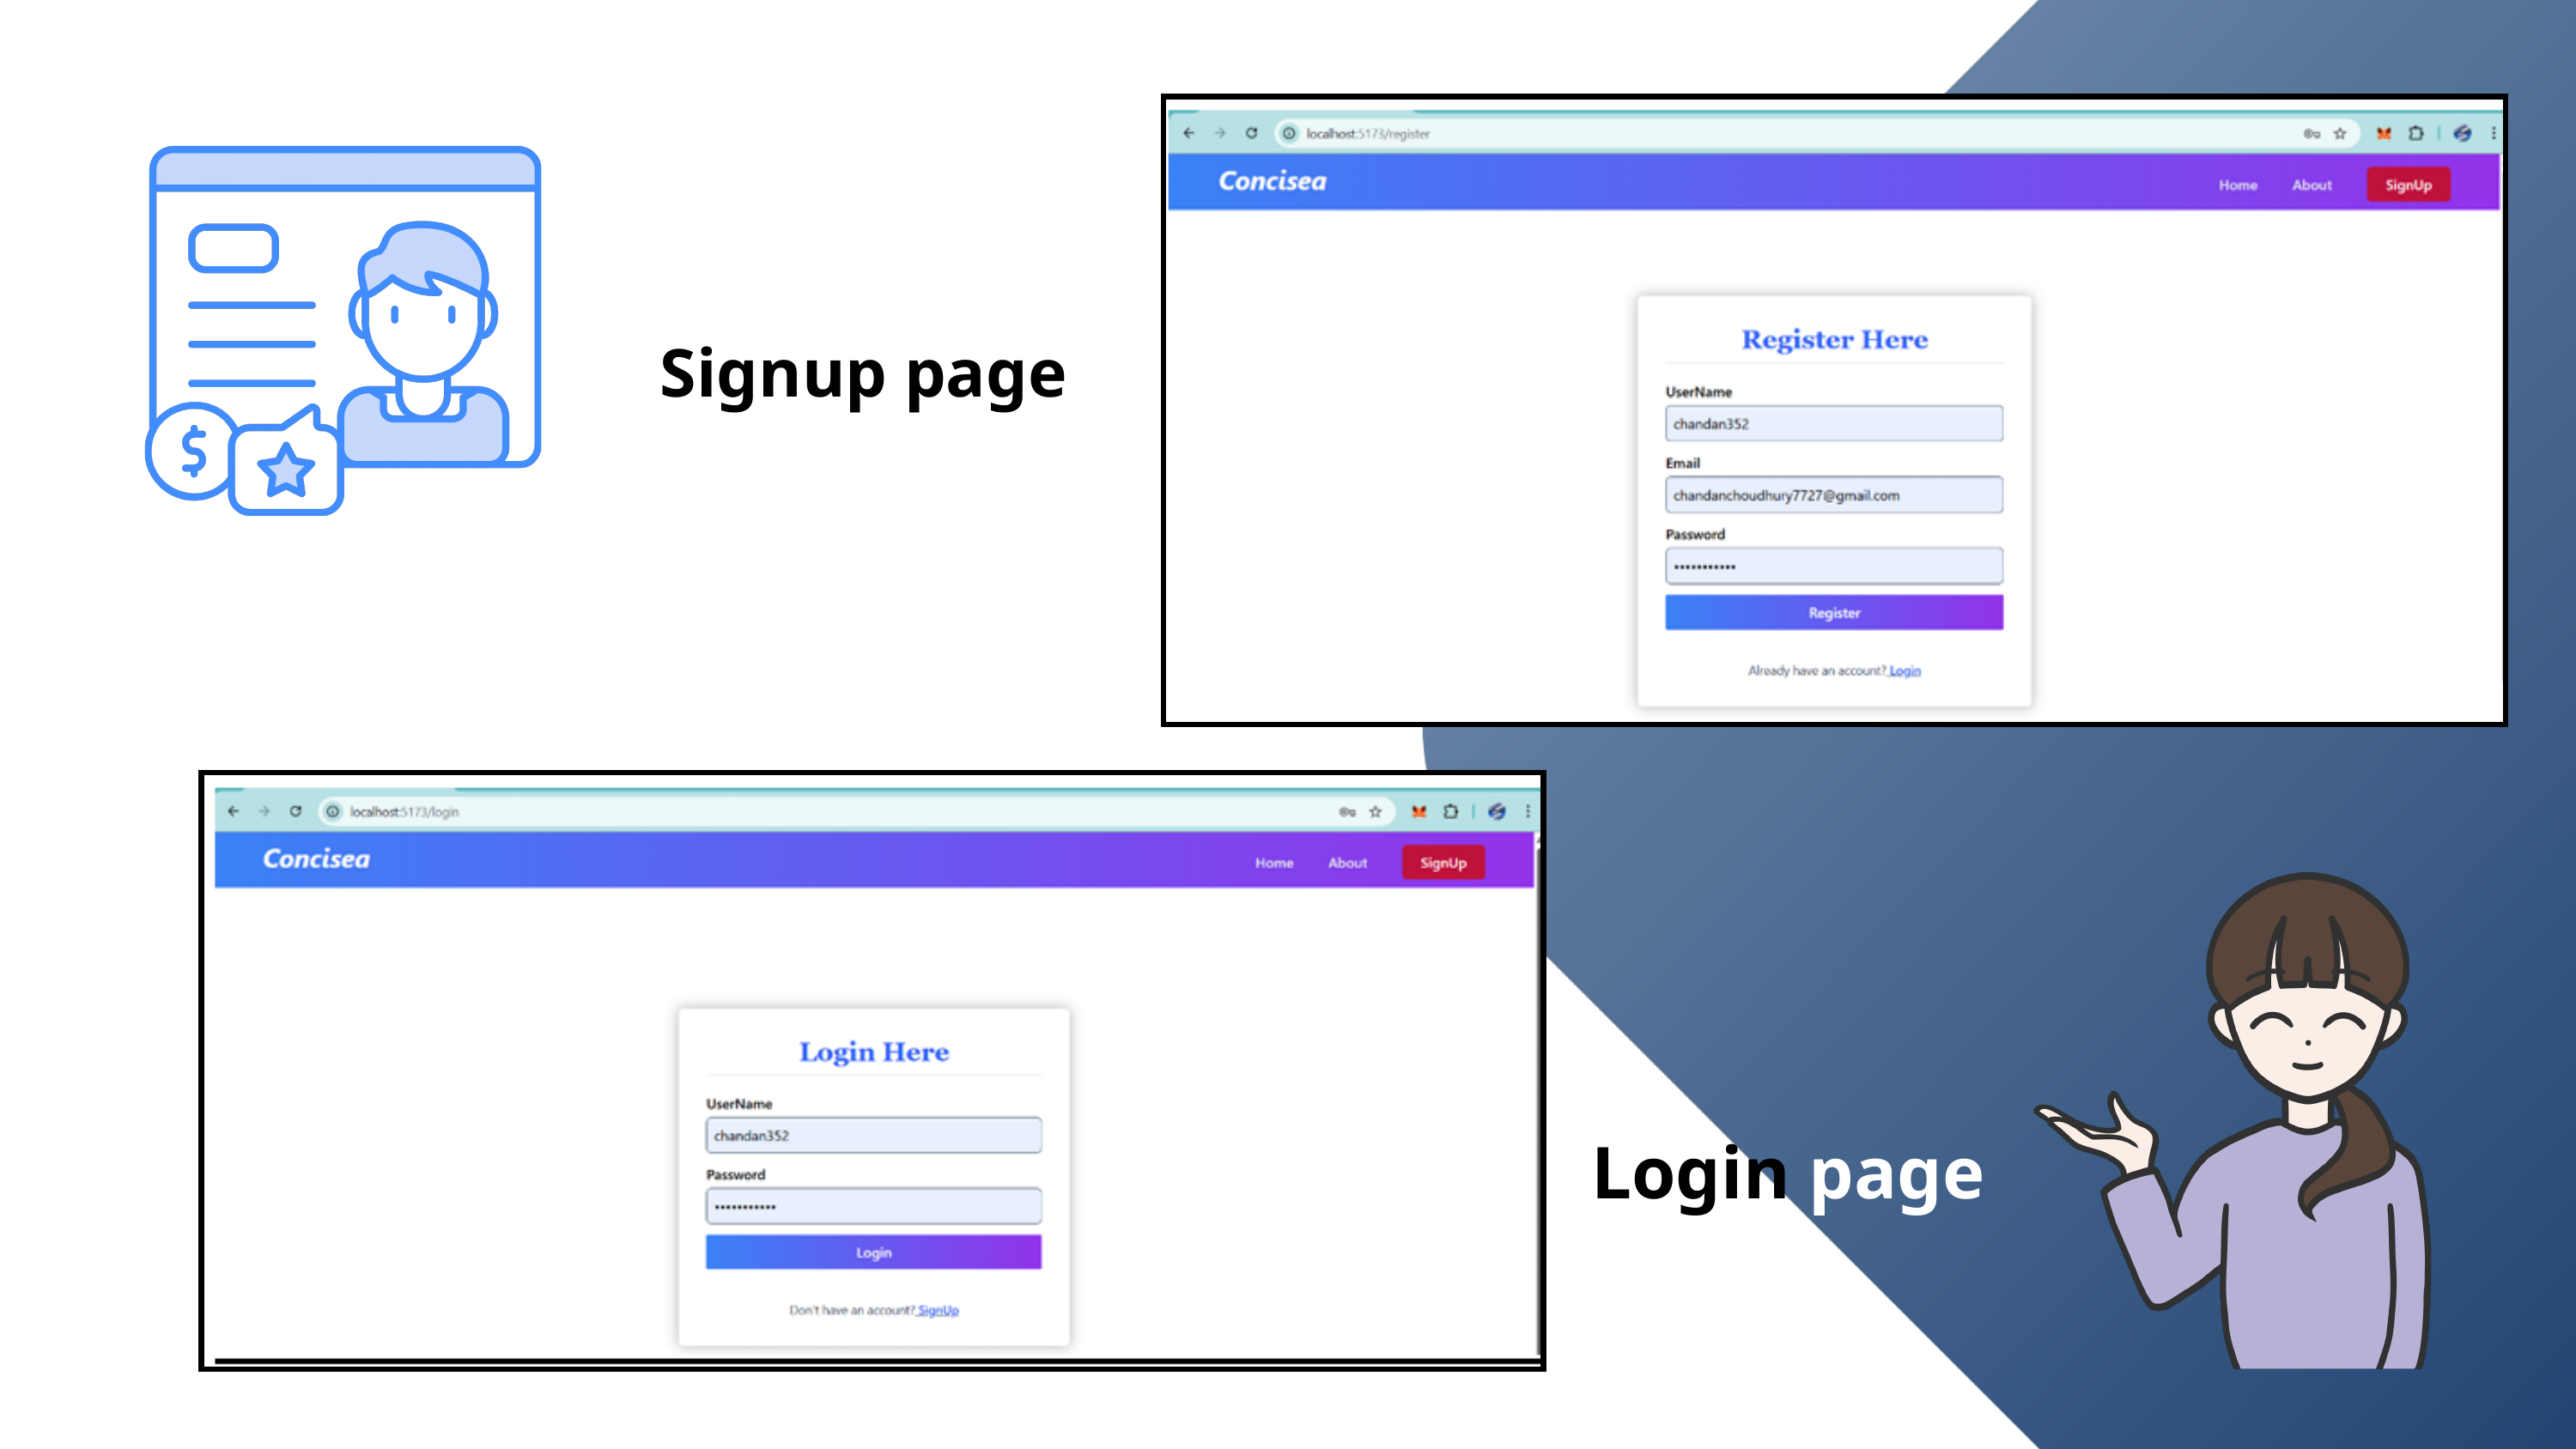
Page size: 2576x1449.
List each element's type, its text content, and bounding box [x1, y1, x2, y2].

text_box [1163, 96, 2506, 724]
text_box [144, 146, 542, 516]
text_box Login page [1583, 1120, 1993, 1214]
text_box [201, 772, 1544, 1370]
text_box [1397, 0, 2576, 1449]
text_box Signup page [659, 324, 1085, 411]
text_box [2032, 871, 2432, 1370]
